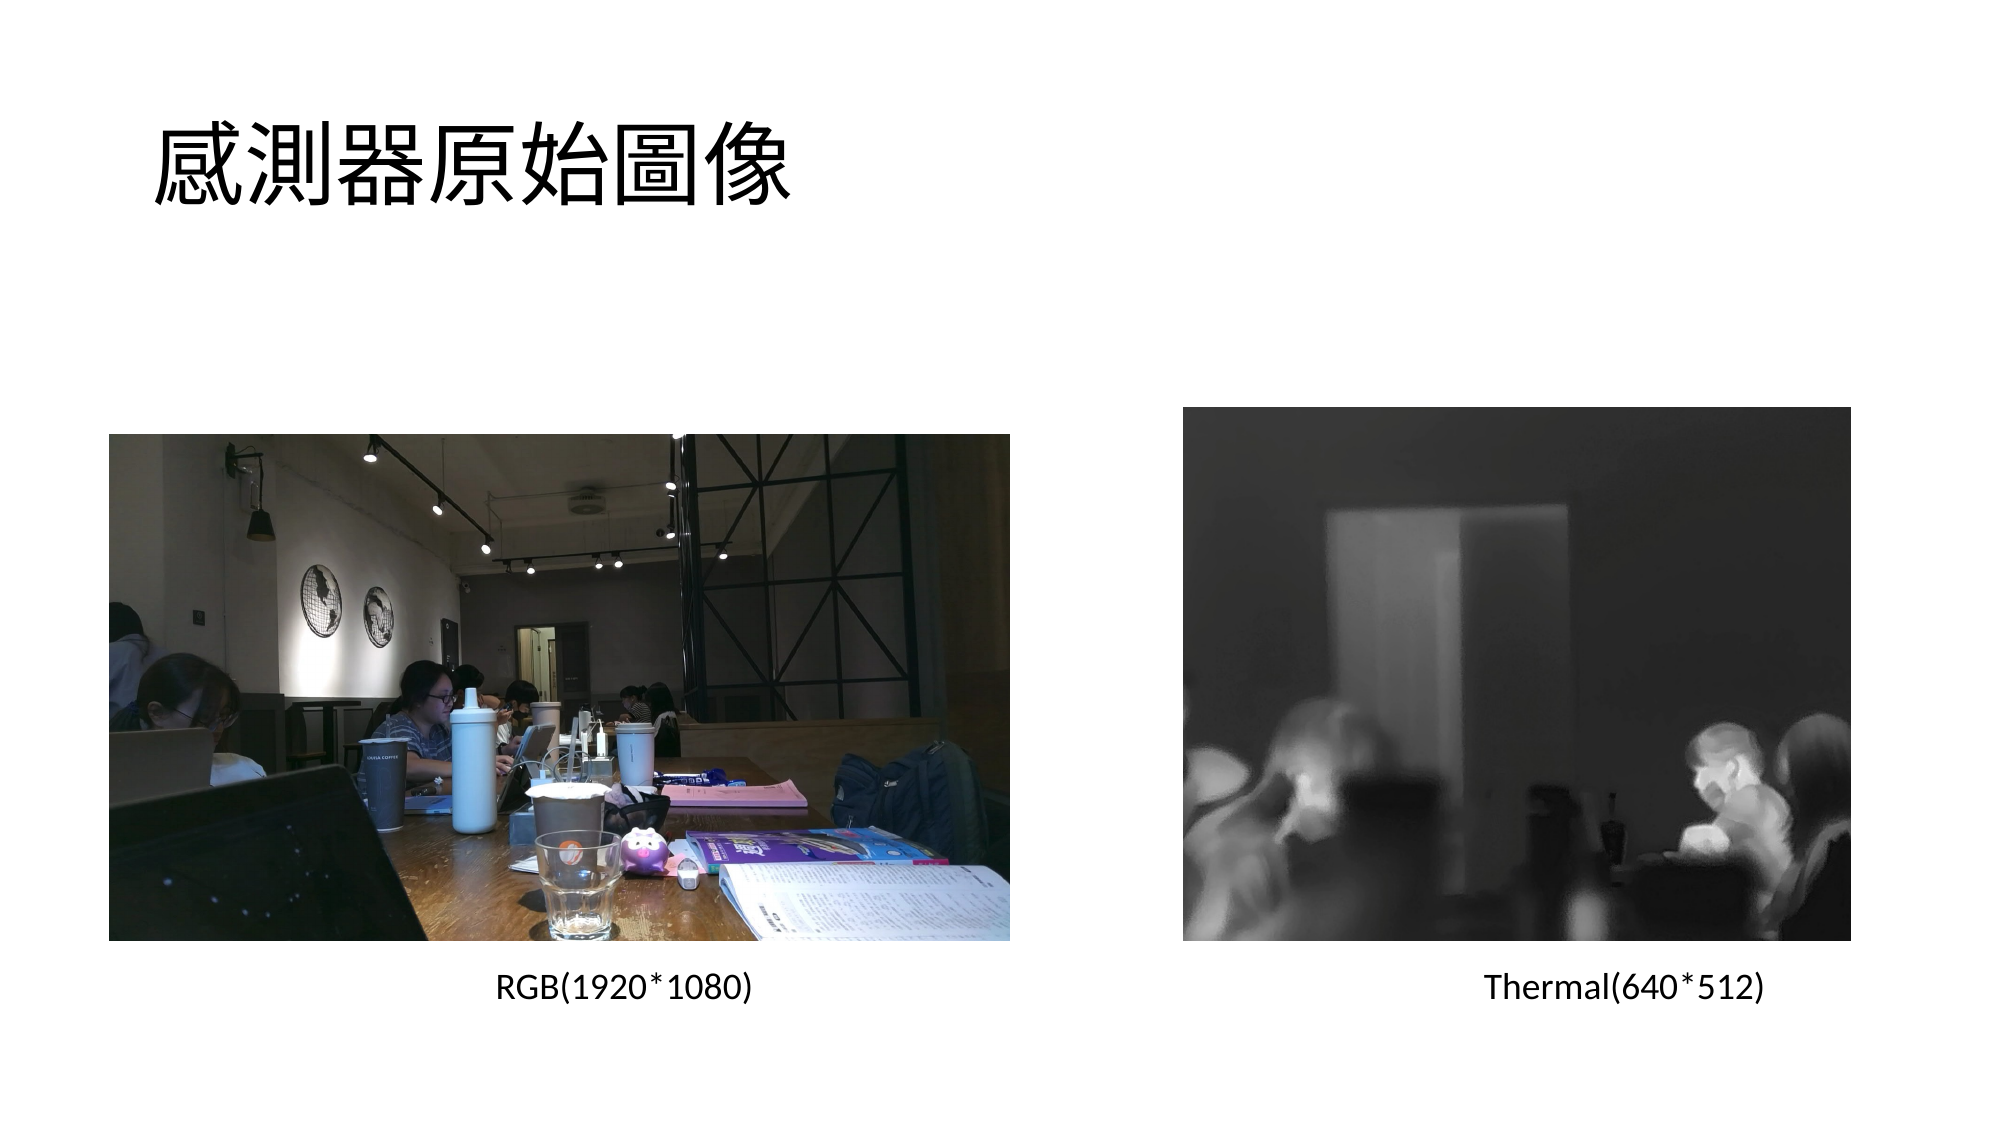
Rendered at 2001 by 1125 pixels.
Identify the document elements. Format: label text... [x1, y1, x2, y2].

text_box RGB(1920*1080) [480, 954, 769, 1015]
picture [1183, 407, 1851, 941]
title 感測器原始圖像 [137, 59, 1863, 278]
text_box Thermal(640*512) [1469, 954, 1781, 1015]
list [109, 434, 1010, 941]
